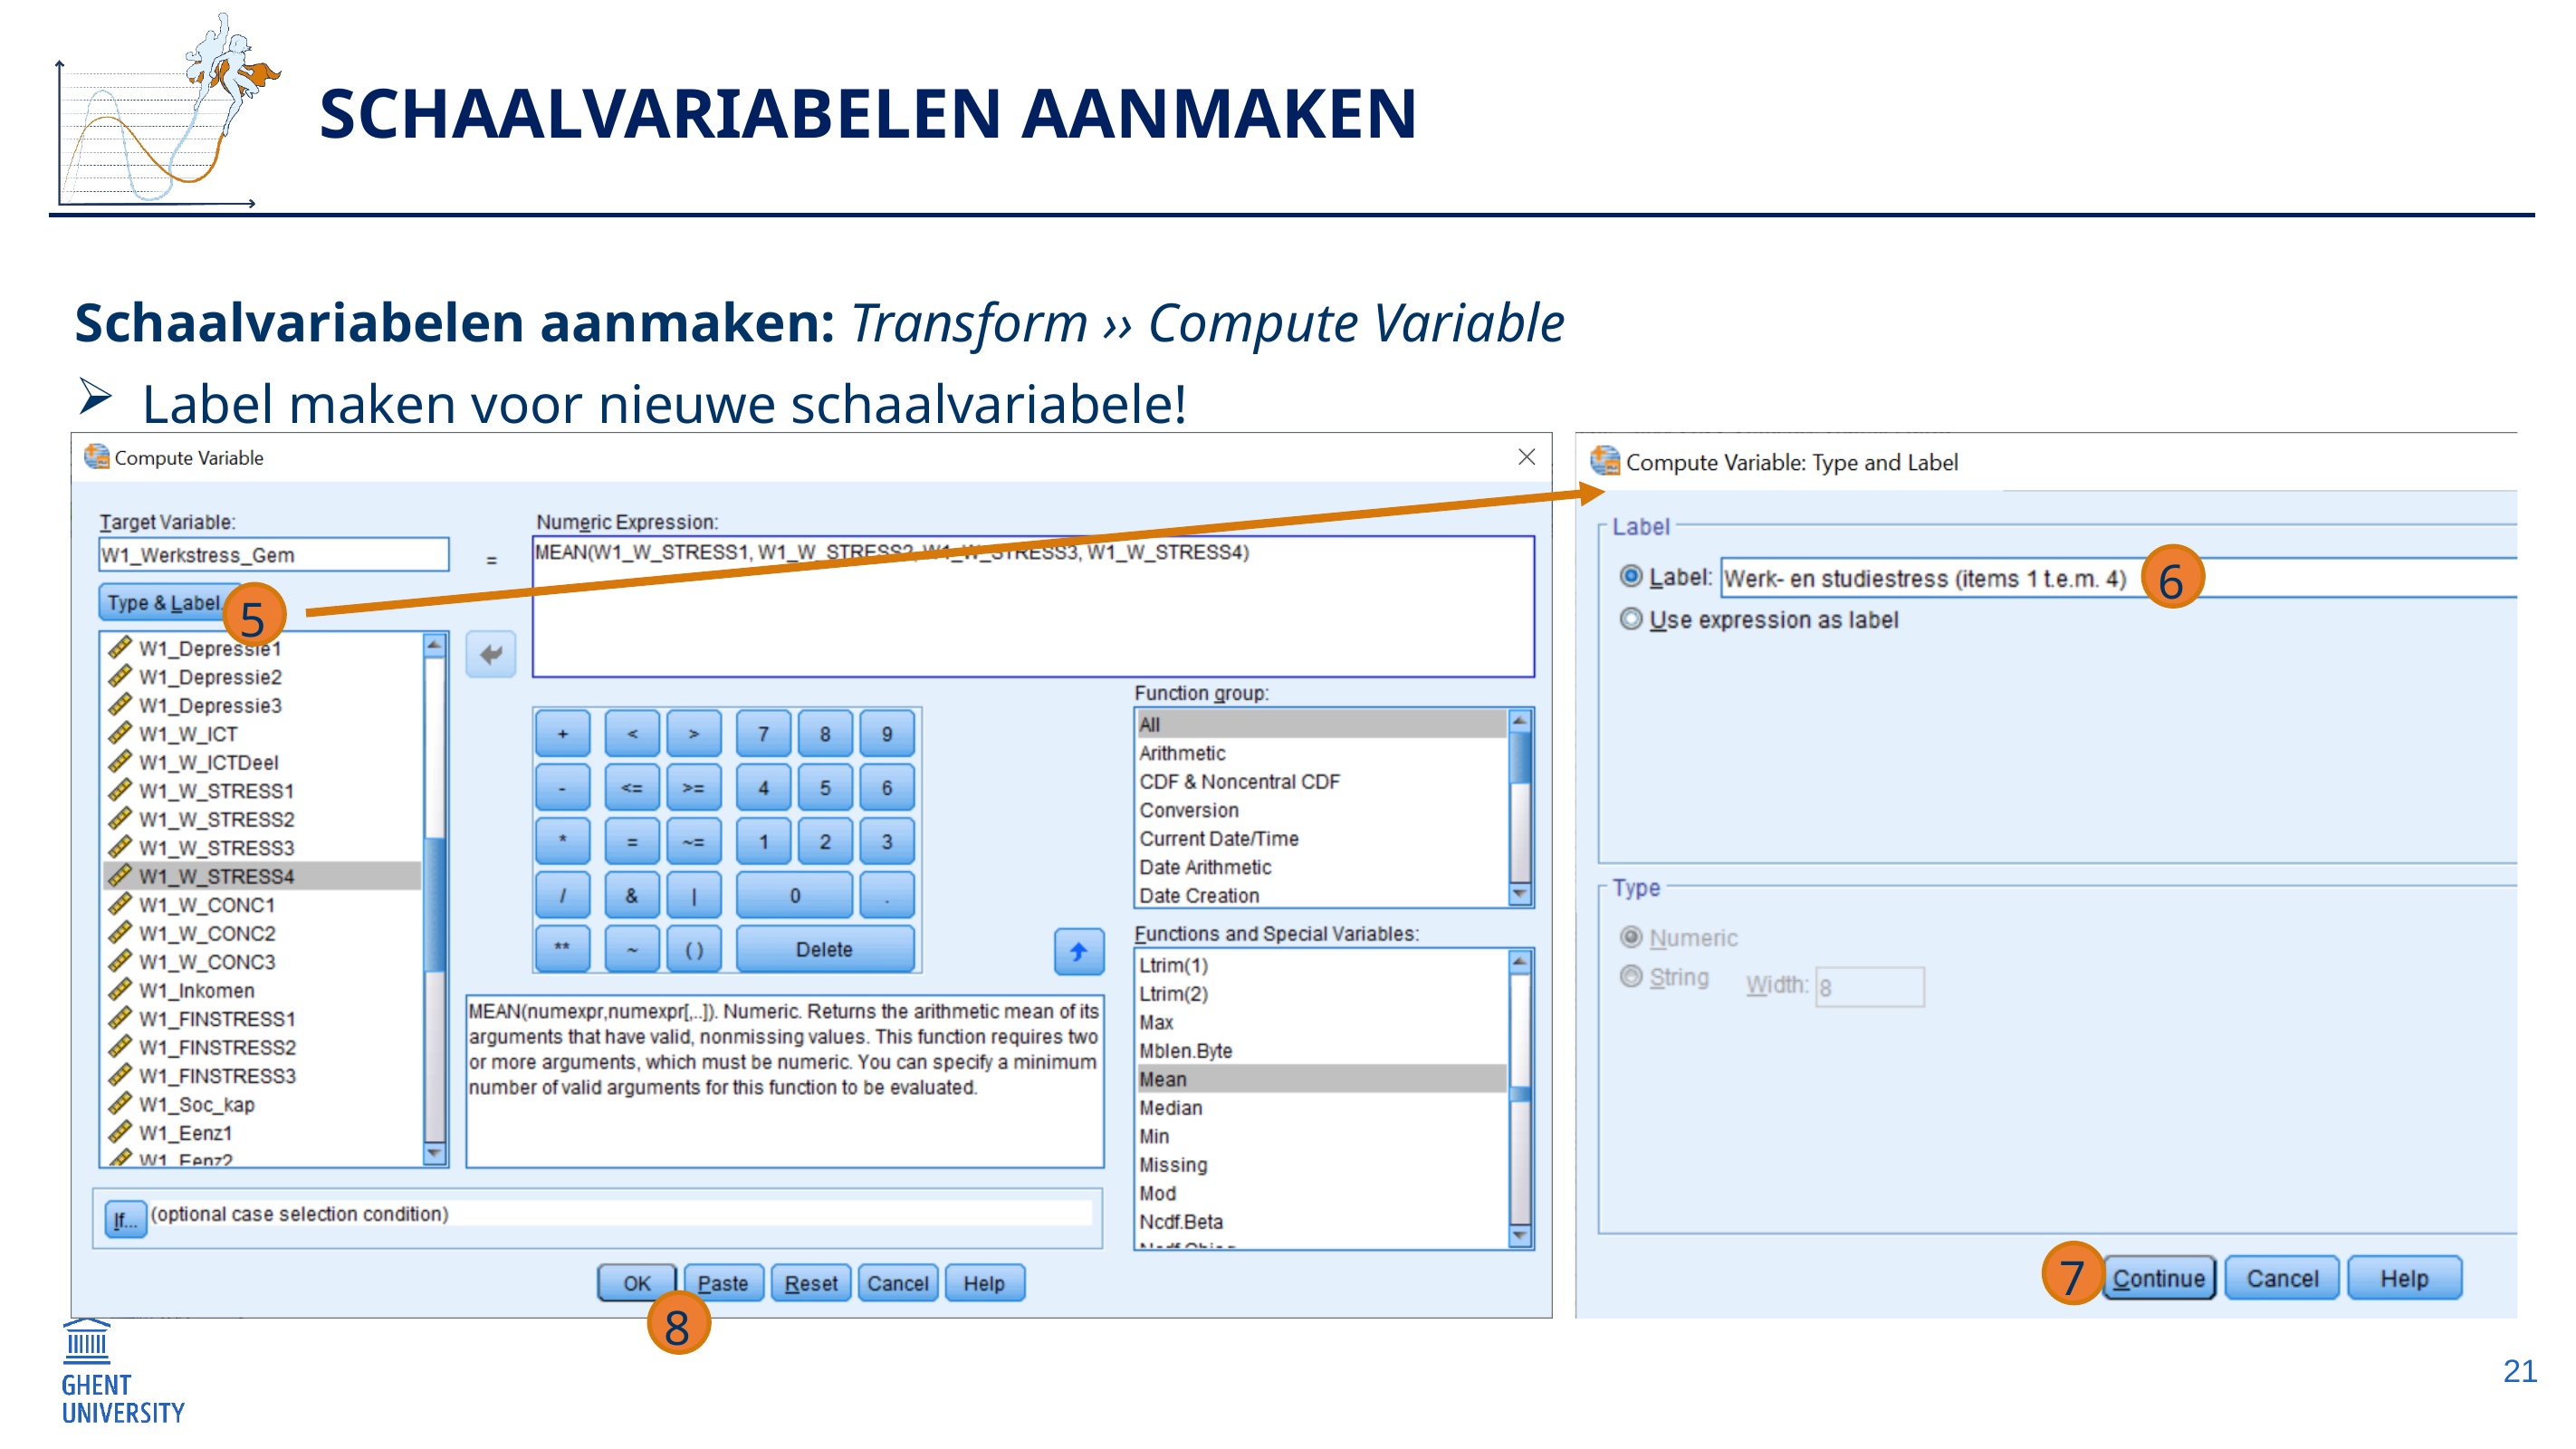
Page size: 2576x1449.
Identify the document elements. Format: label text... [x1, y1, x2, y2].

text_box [2143, 533, 2306, 610]
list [1575, 432, 2518, 1319]
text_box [2044, 1230, 2207, 1307]
picture [5, 0, 306, 318]
slide_number 21 [2415, 1330, 2553, 1408]
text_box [305, 491, 1606, 613]
list Schaalvariabelen aanmaken: Transform ›› Compute Variable Label maken voor nieuwe schaalvariabele! [48, 269, 2553, 1290]
picture [62, 432, 1553, 1449]
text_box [225, 571, 388, 648]
title Schaalvariabelen aanmaken [305, 18, 2527, 159]
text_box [649, 1280, 812, 1357]
